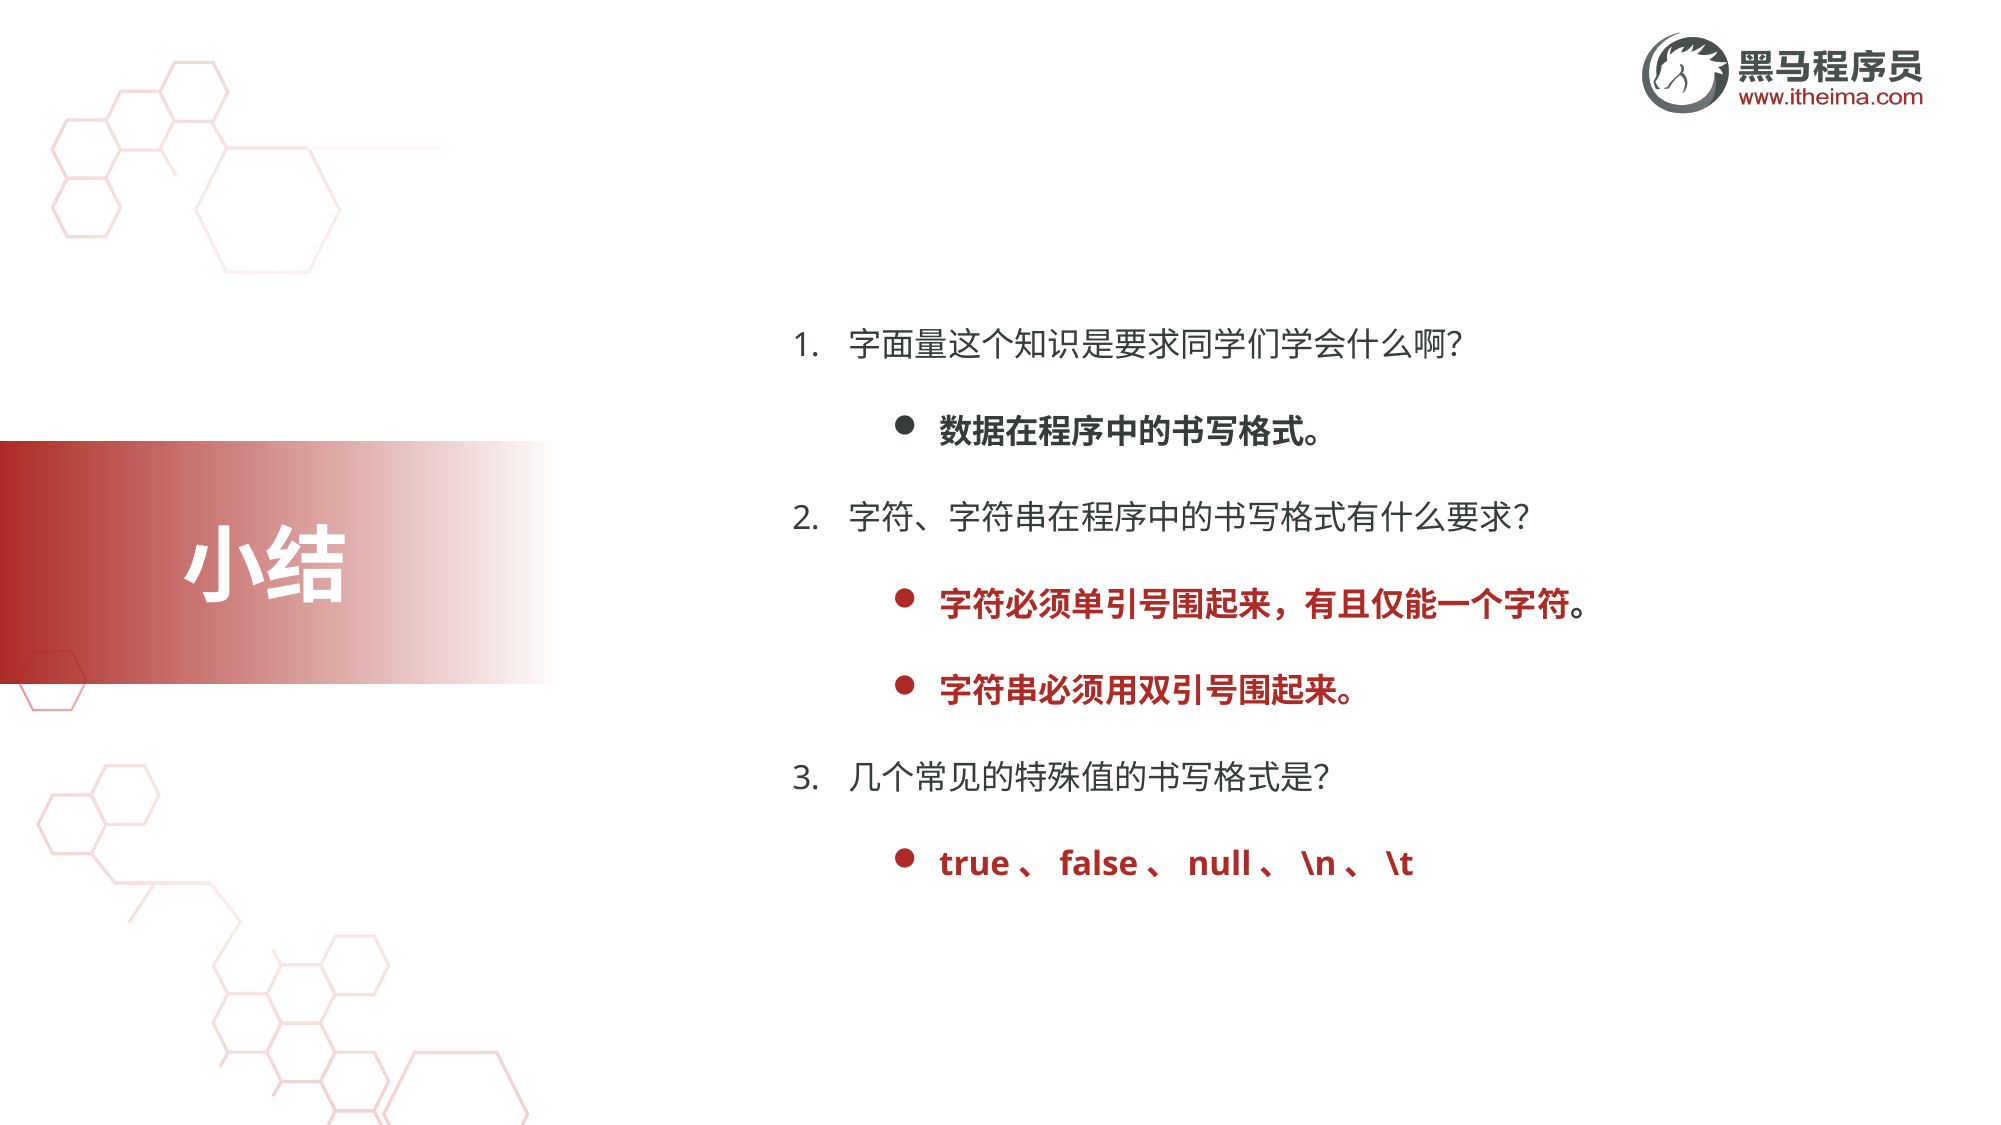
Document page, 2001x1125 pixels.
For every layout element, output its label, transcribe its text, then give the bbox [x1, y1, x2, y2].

picture [1633, 24, 1937, 125]
text_box [102, 40, 1542, 125]
text_box 字面量这个知识是要求同学们学会什么啊？ 数据在程序中的书写格式。 字符、字符串在程序中的书写格式有什么要求？ 字符必须单引号围起来，有且仅能一个字符。 字符串必须用双引号围起来。 几个常见的特殊值的书写格式是？ true、false、null、\n、\t [777, 212, 1937, 953]
